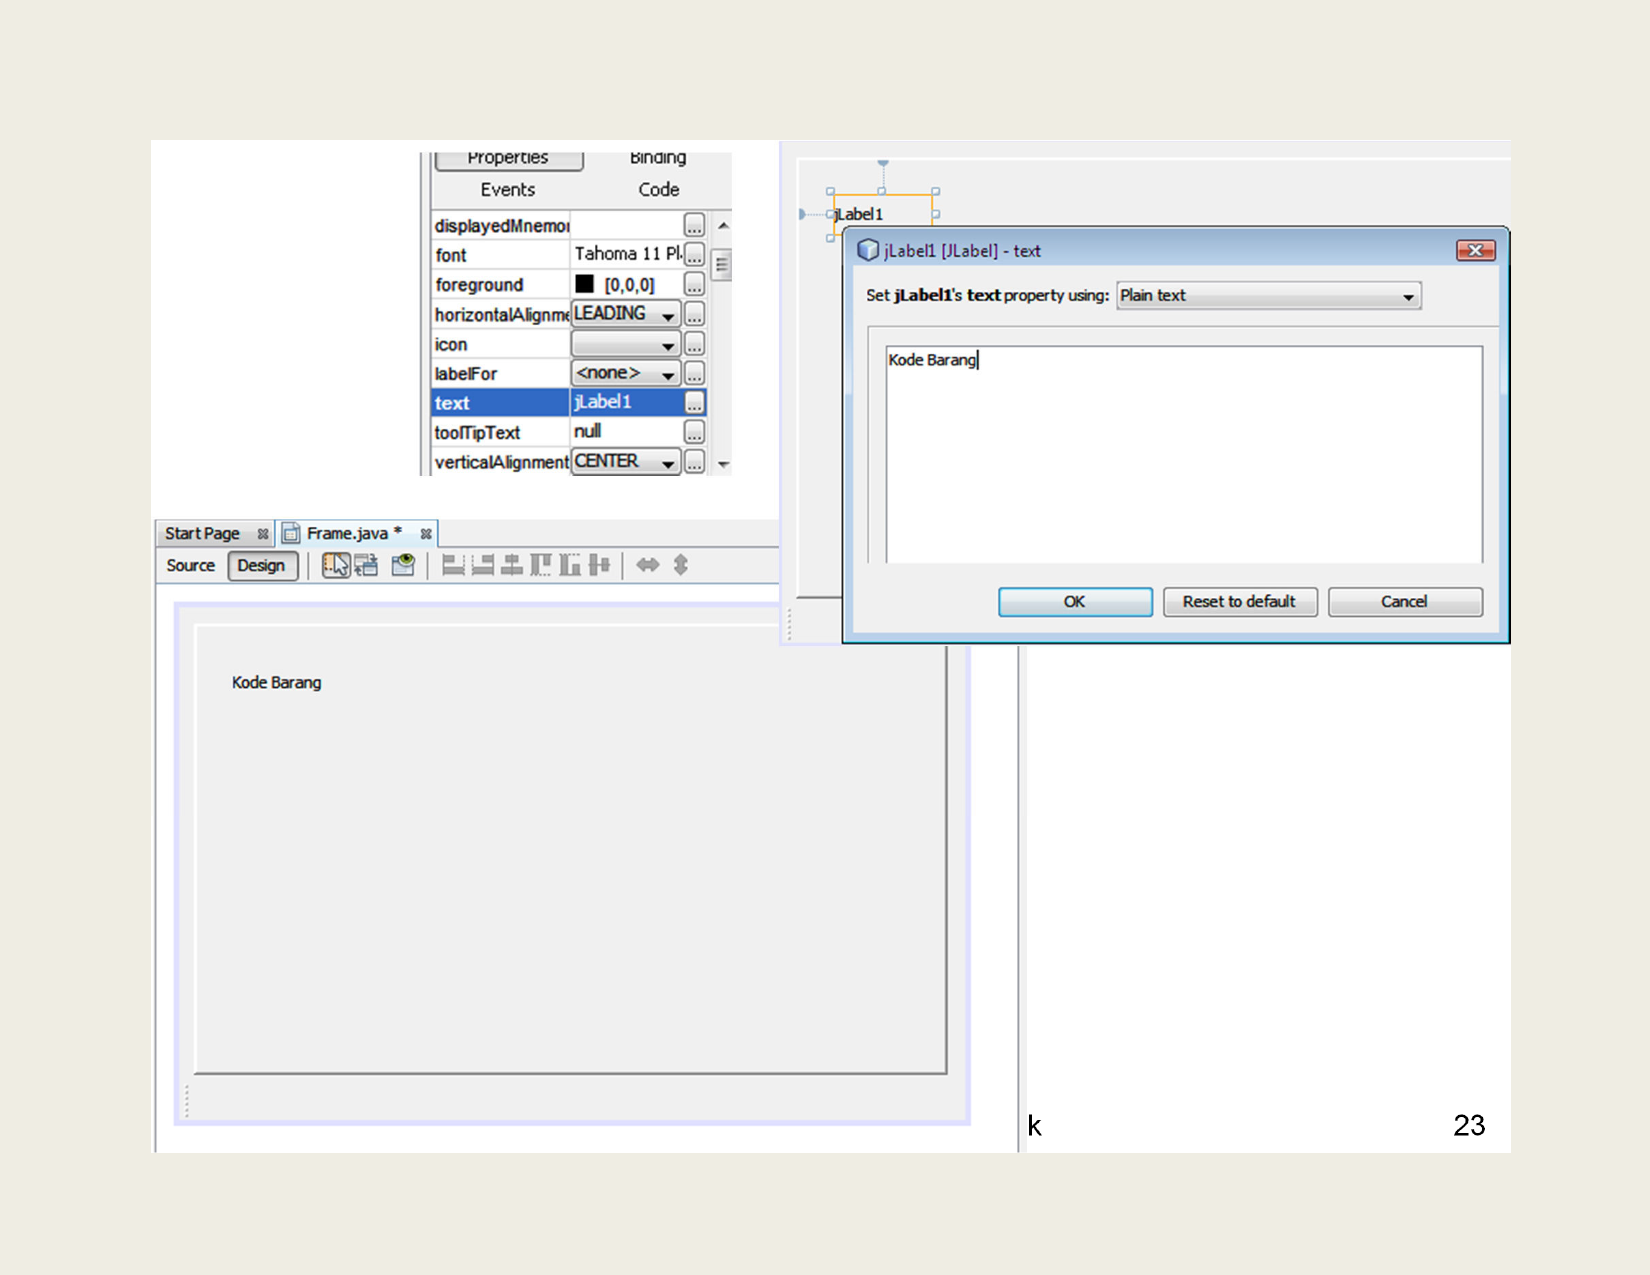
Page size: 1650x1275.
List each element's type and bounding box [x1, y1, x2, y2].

text_box [151, 140, 1511, 1153]
